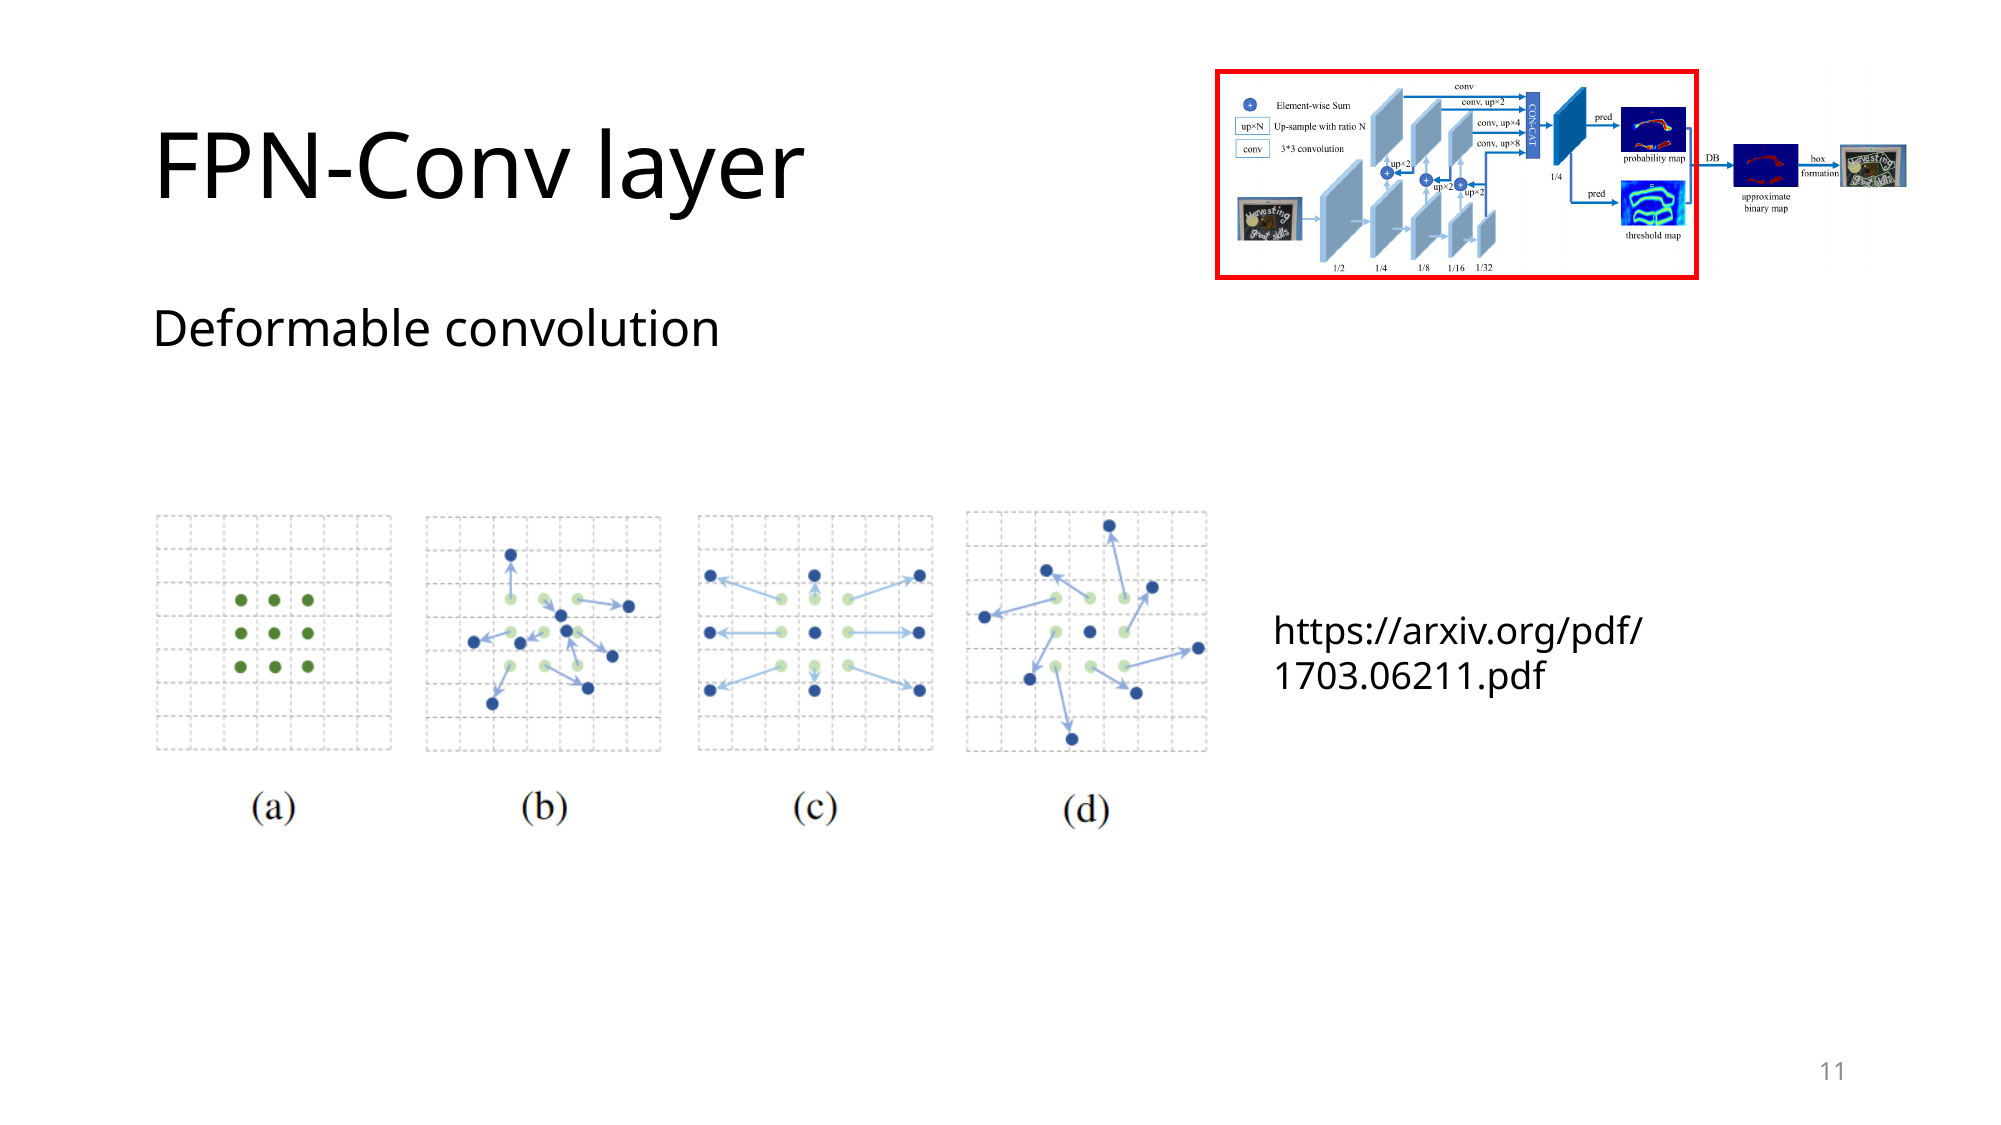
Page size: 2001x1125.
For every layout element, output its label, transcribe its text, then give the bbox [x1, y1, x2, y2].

picture [1217, 59, 1924, 278]
text_box Deformable convolution [137, 289, 1138, 365]
picture [89, 478, 1235, 842]
slide_number 11 [1412, 1042, 1863, 1103]
text_box https://arxiv.org/pdf/1703.06211.pdf [1258, 599, 1883, 705]
title FPN-Conv layer [137, 59, 1217, 278]
